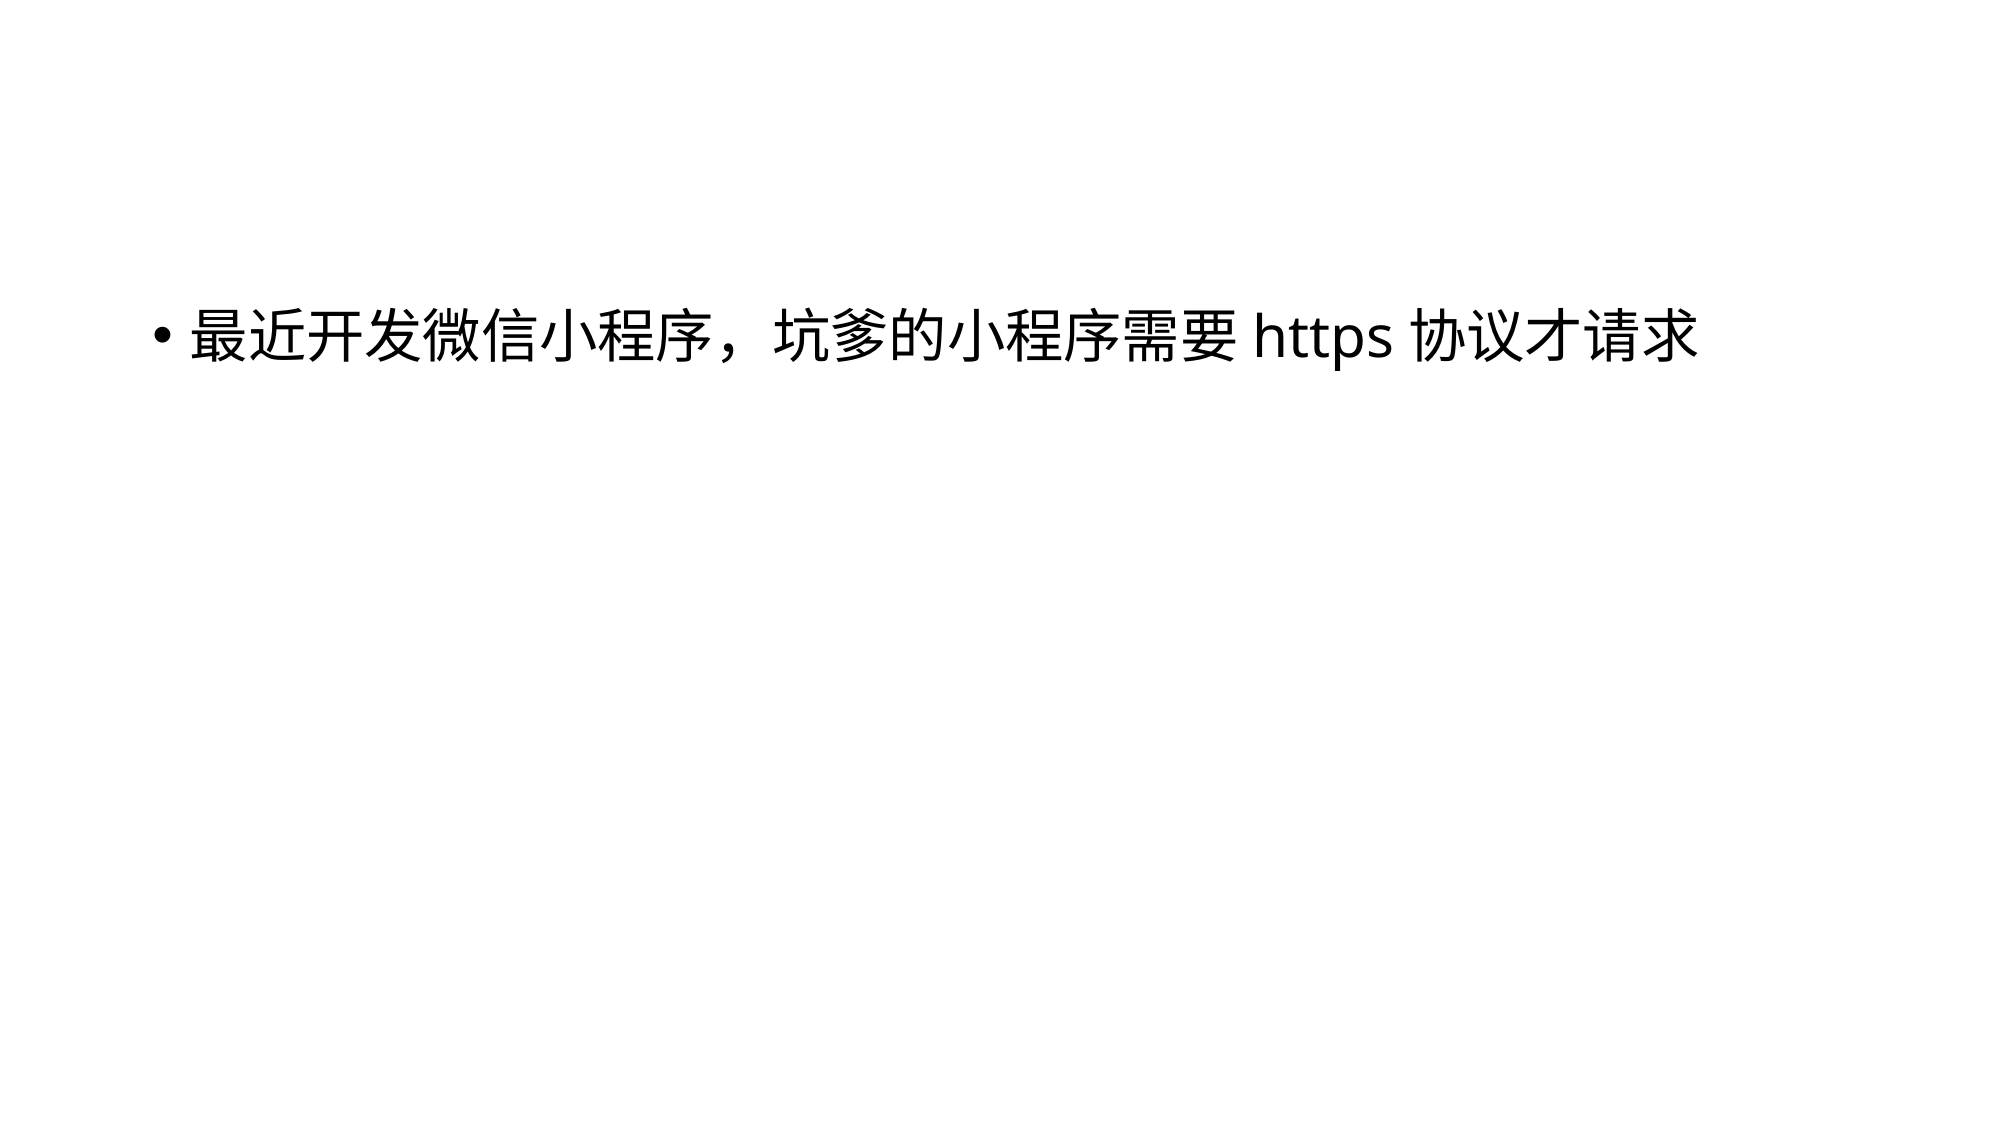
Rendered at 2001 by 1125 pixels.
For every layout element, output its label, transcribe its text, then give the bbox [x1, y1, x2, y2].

list 最近开发微信小程序，坑爹的小程序需要https协议才请求 [137, 299, 1863, 1014]
